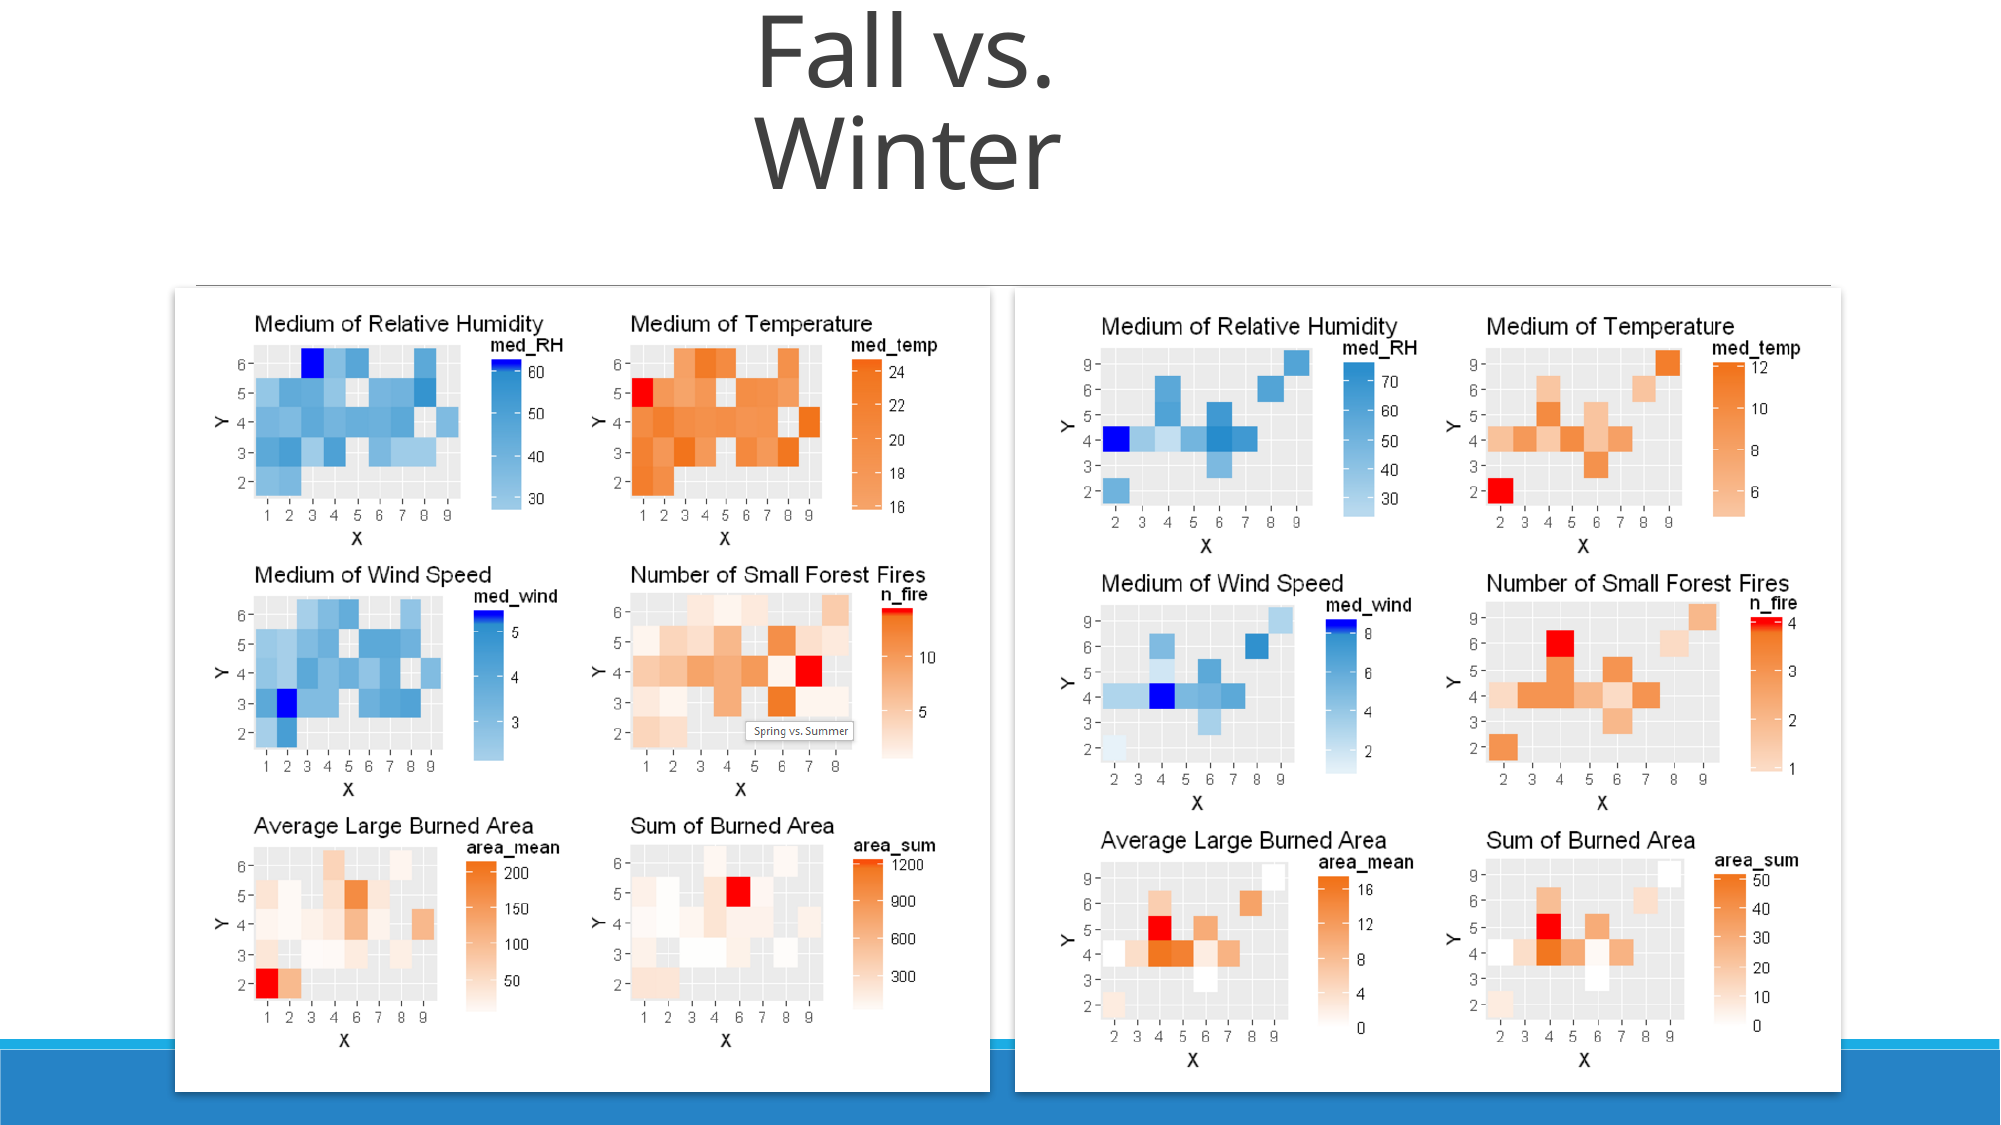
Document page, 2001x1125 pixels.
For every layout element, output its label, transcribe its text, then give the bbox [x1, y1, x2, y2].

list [1029, 302, 1827, 1079]
picture [188, 302, 977, 1079]
title Fall vs. Winter [738, 0, 1356, 218]
